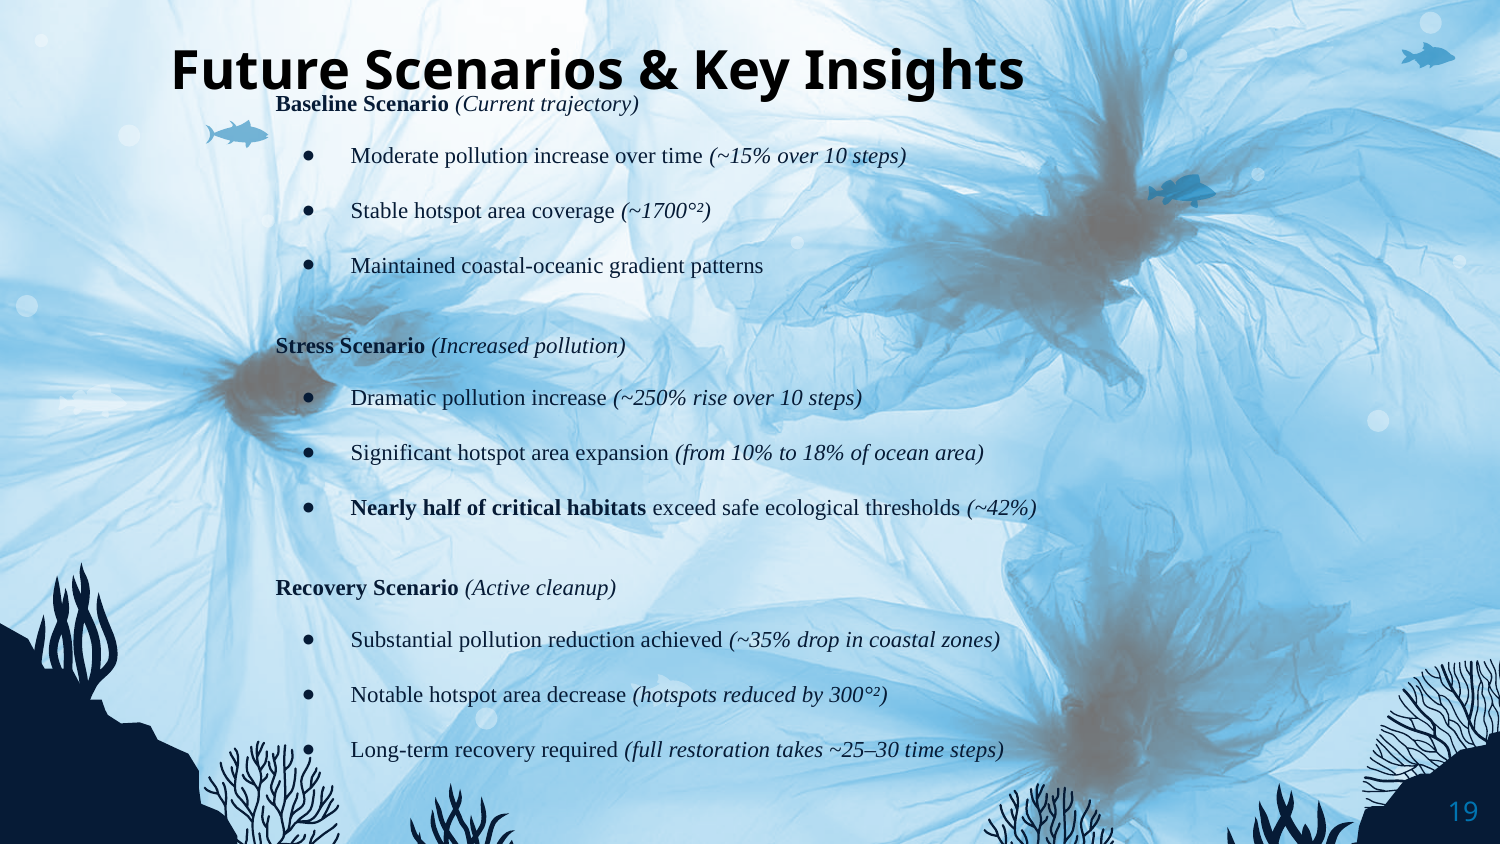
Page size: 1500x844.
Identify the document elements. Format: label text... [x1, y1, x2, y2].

title Baseline Scenario (Current trajectory) Moderate pollution increase over time (~15% over 10 steps) Stable hotspot area coverage (~1700°²) Maintained coastal-oceanic gradient patterns Stress Scenario (Increased pollution) Dramatic pollution increase (~250% rise over 10 steps) Significant hotspot area expansion (from 10% to 18% of ocean area) Nearly half of critical habitats exceed safe ecological thresholds (~42%) Recovery Scenario (Active cleanup) Substantial pollution reduction achieved (~35% drop in coastal zones) Notable hotspot area decrease (hotspots reduced by 300°²) Long-term recovery required (full restoration takes ~25–30 time steps) [260, 357, 1173, 551]
slide_number ‹#› [1403, 779, 1494, 844]
text_box Future Scenarios & Key Insights [155, 10, 1345, 116]
